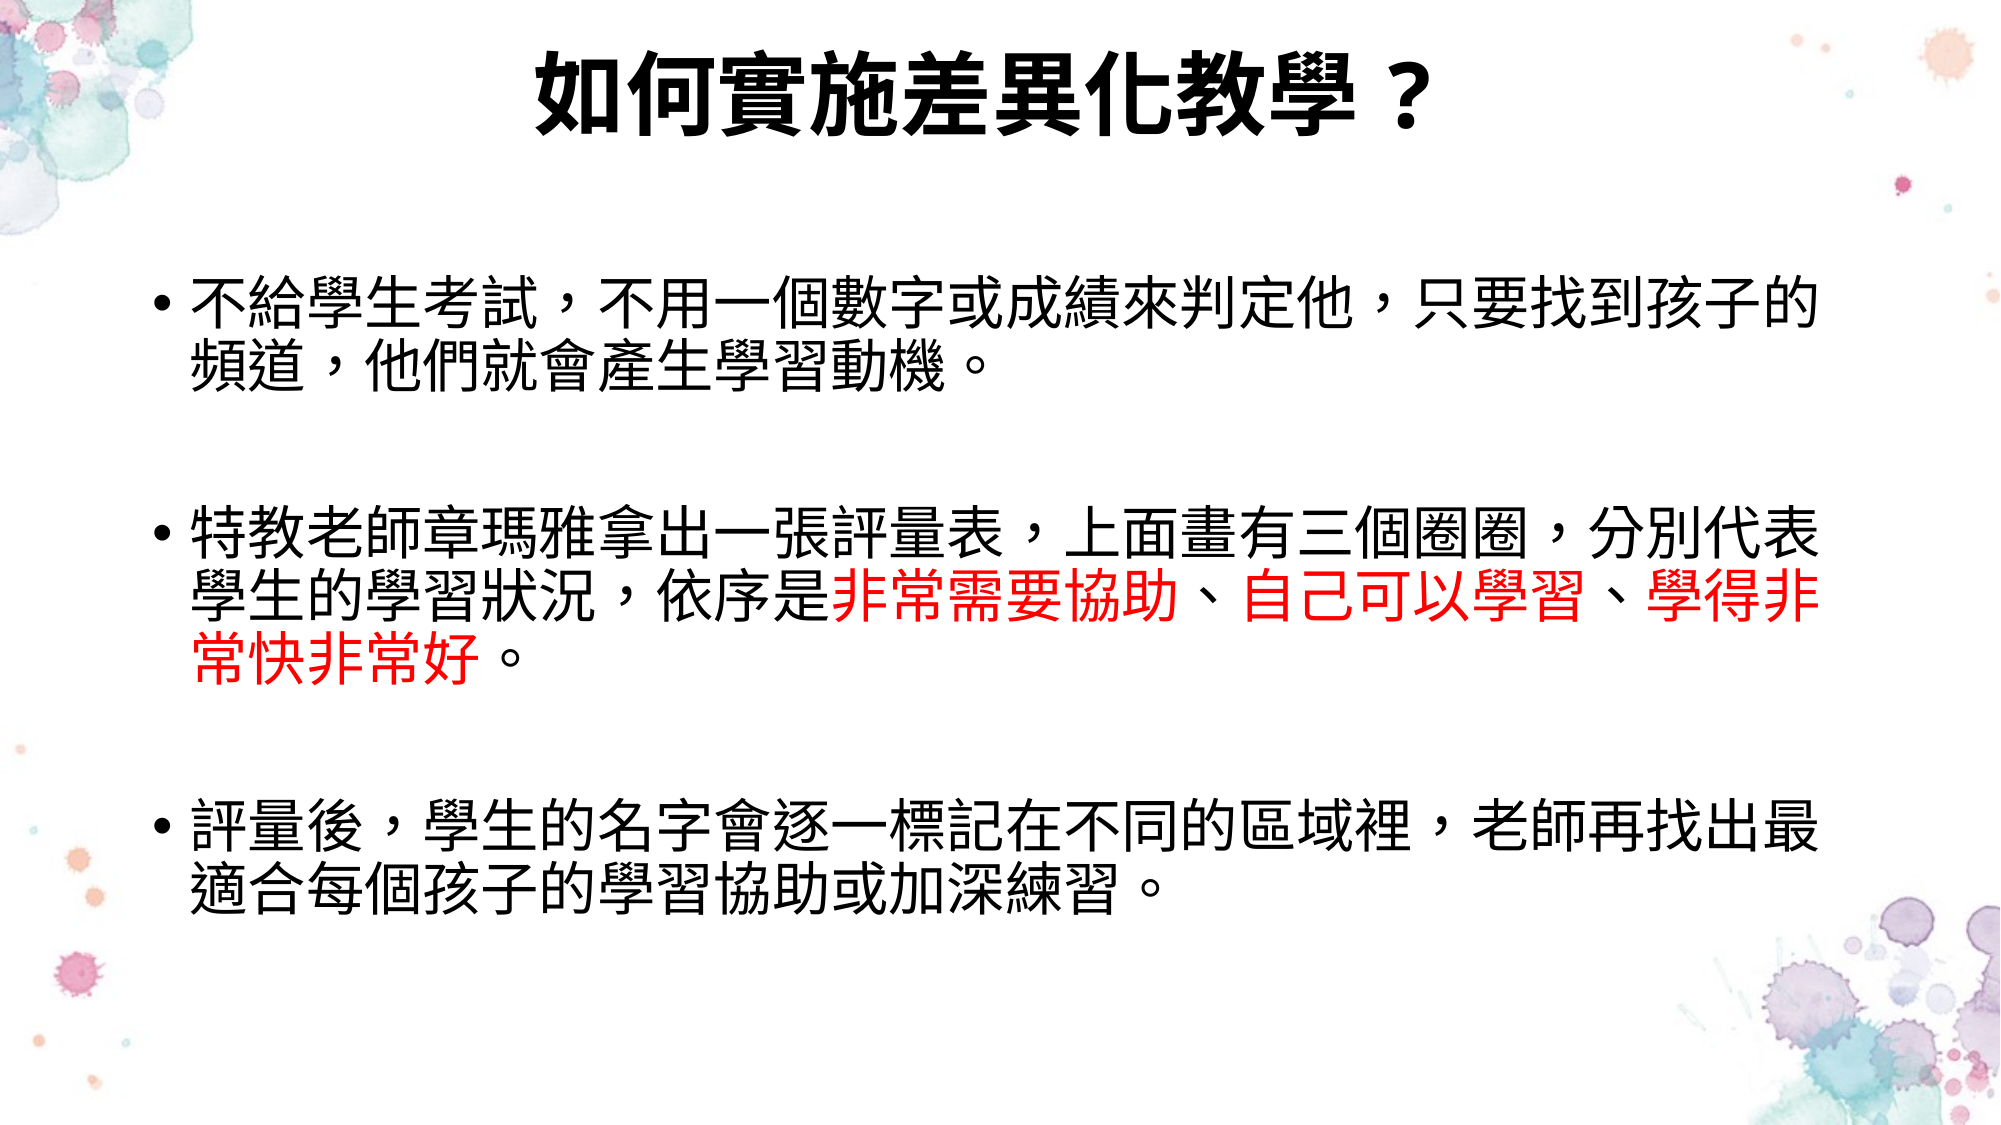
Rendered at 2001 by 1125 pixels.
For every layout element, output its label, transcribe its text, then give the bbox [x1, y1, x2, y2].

picture [0, 0, 2001, 1125]
text_box 如何實施差異化教學? [518, 41, 1423, 182]
text_box 不給學生考試，不用一個數字或成績來判定他，只要找到孩子的頻道，他們就會產生學習動機。 特教老師章瑪雅拿出一張評量表，上面畫有三個圈圈，分別代表學生的學習狀況，依序是非常需要協助、自己可以學習、學得非常快非常好。 評量後，學生的名字會逐一標記在不同的區域裡，老師再找出最適合每個孩子的學習協助或加深練習。 [137, 185, 1863, 987]
